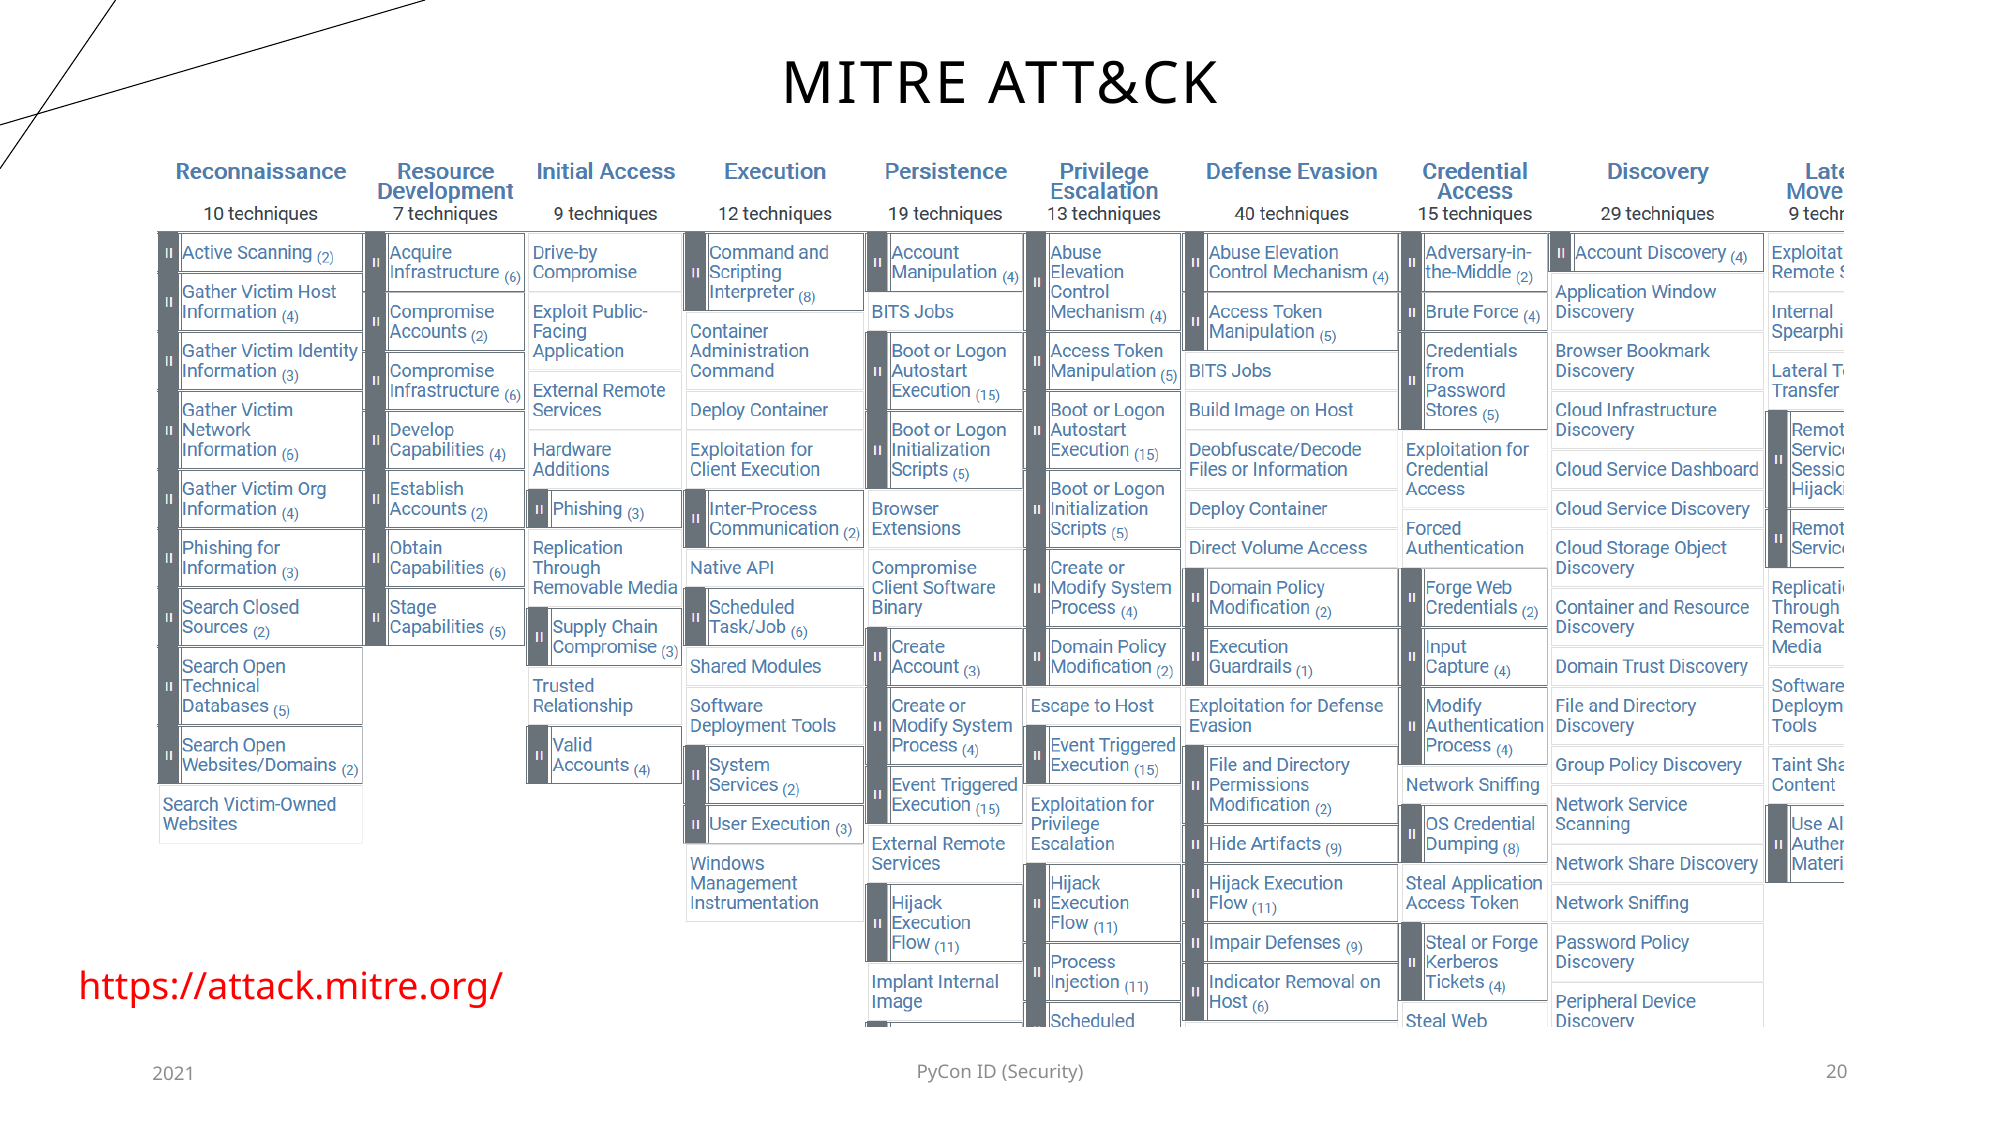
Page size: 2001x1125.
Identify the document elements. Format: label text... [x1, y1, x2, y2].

text_box https://attack.mitre.org/ [63, 954, 137, 1015]
picture [137, 140, 1863, 1027]
footer PyCon ID (Security) [662, 1042, 1338, 1103]
slide_number 2021 [137, 1042, 588, 1103]
slide_number 20 [1412, 1042, 1863, 1103]
title MITRE ATT&CK [137, 27, 1863, 140]
text_box [162, 324, 1888, 1039]
